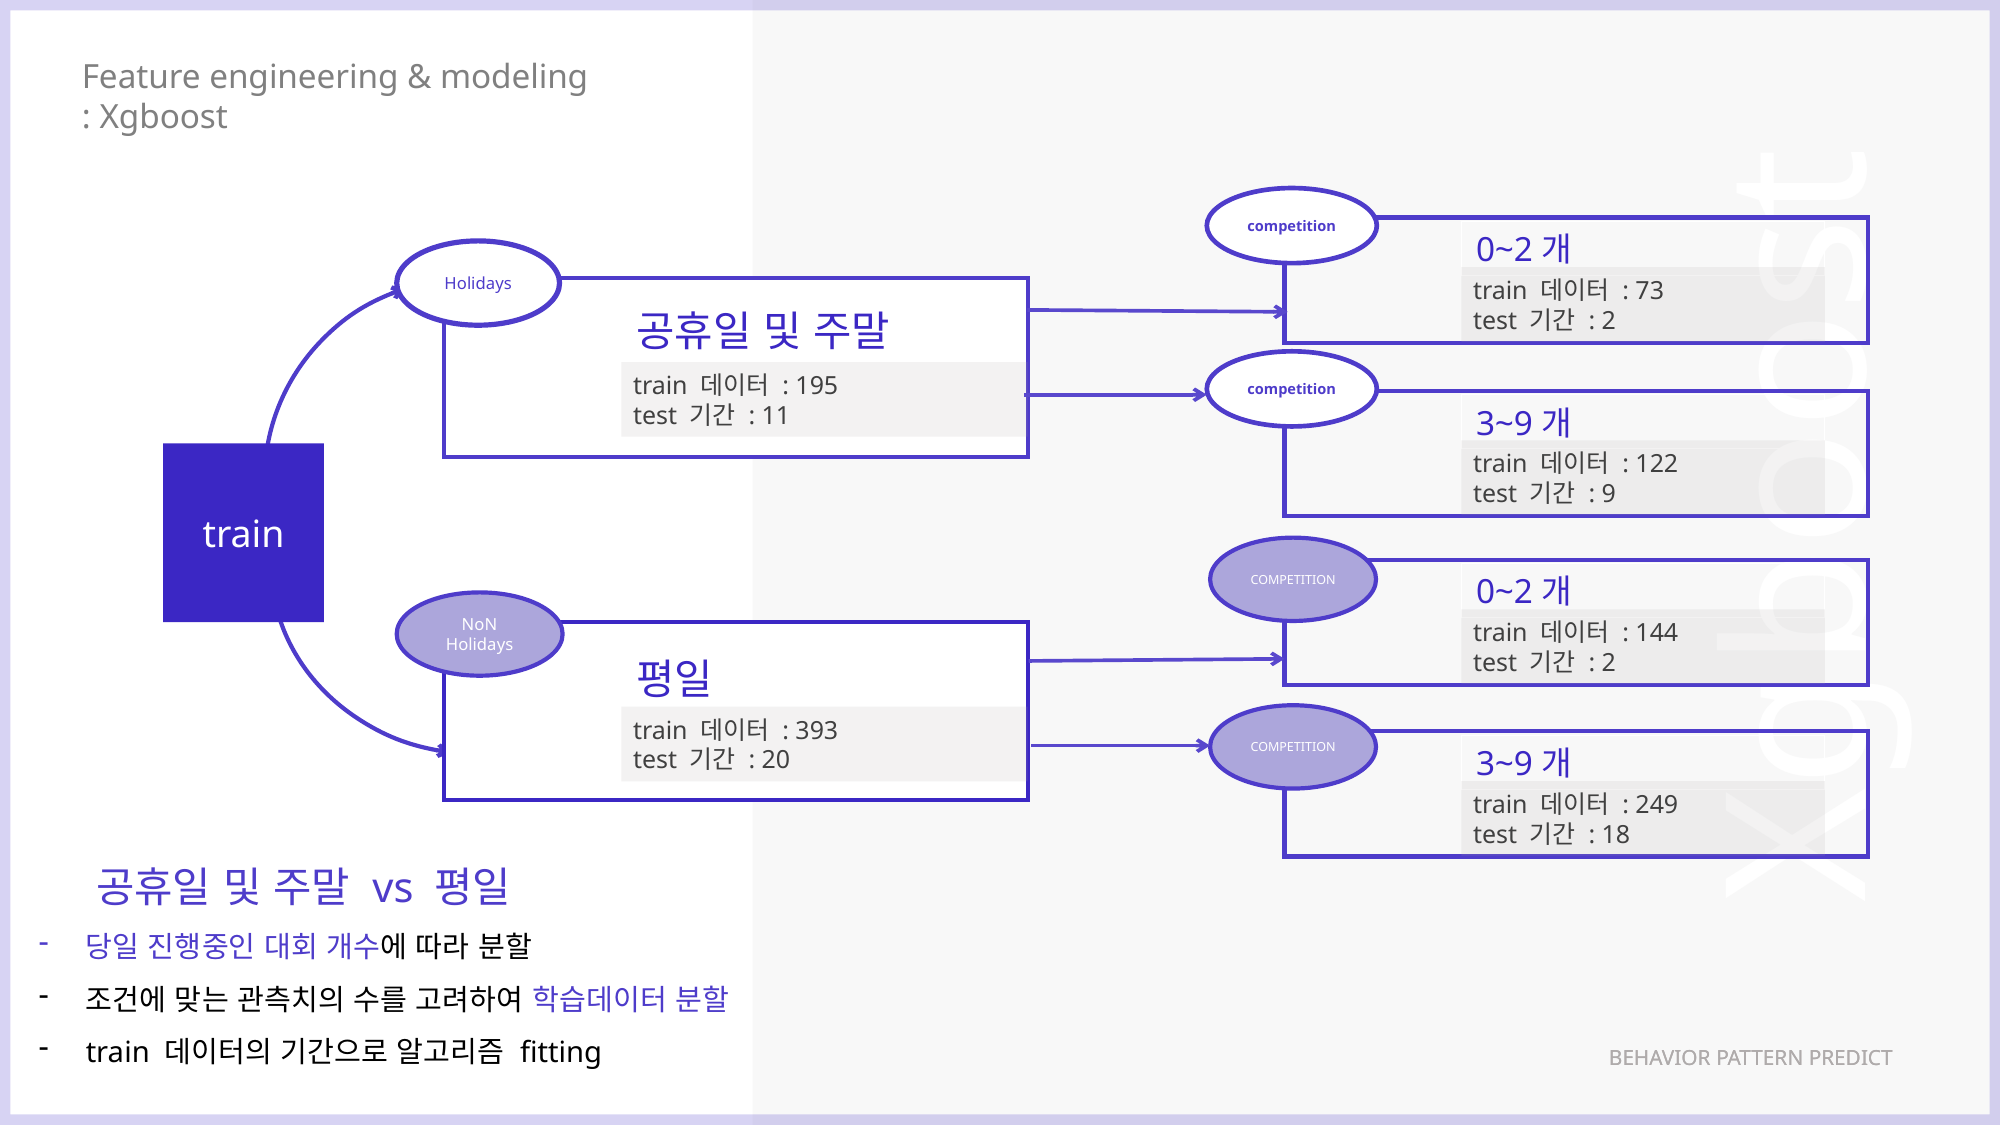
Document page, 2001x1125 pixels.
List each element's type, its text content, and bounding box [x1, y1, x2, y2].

text_box BEHAVIOR PATTERN PREDICT [1594, 1036, 2000, 1077]
text_box [0, 0, 2000, 1125]
text_box COMPETITION [1209, 704, 1378, 790]
text_box competition [1205, 350, 1378, 428]
text_box Feature engineering & modeling : Xgboost [67, 47, 771, 143]
text_box COMPETITION [1209, 536, 1378, 622]
